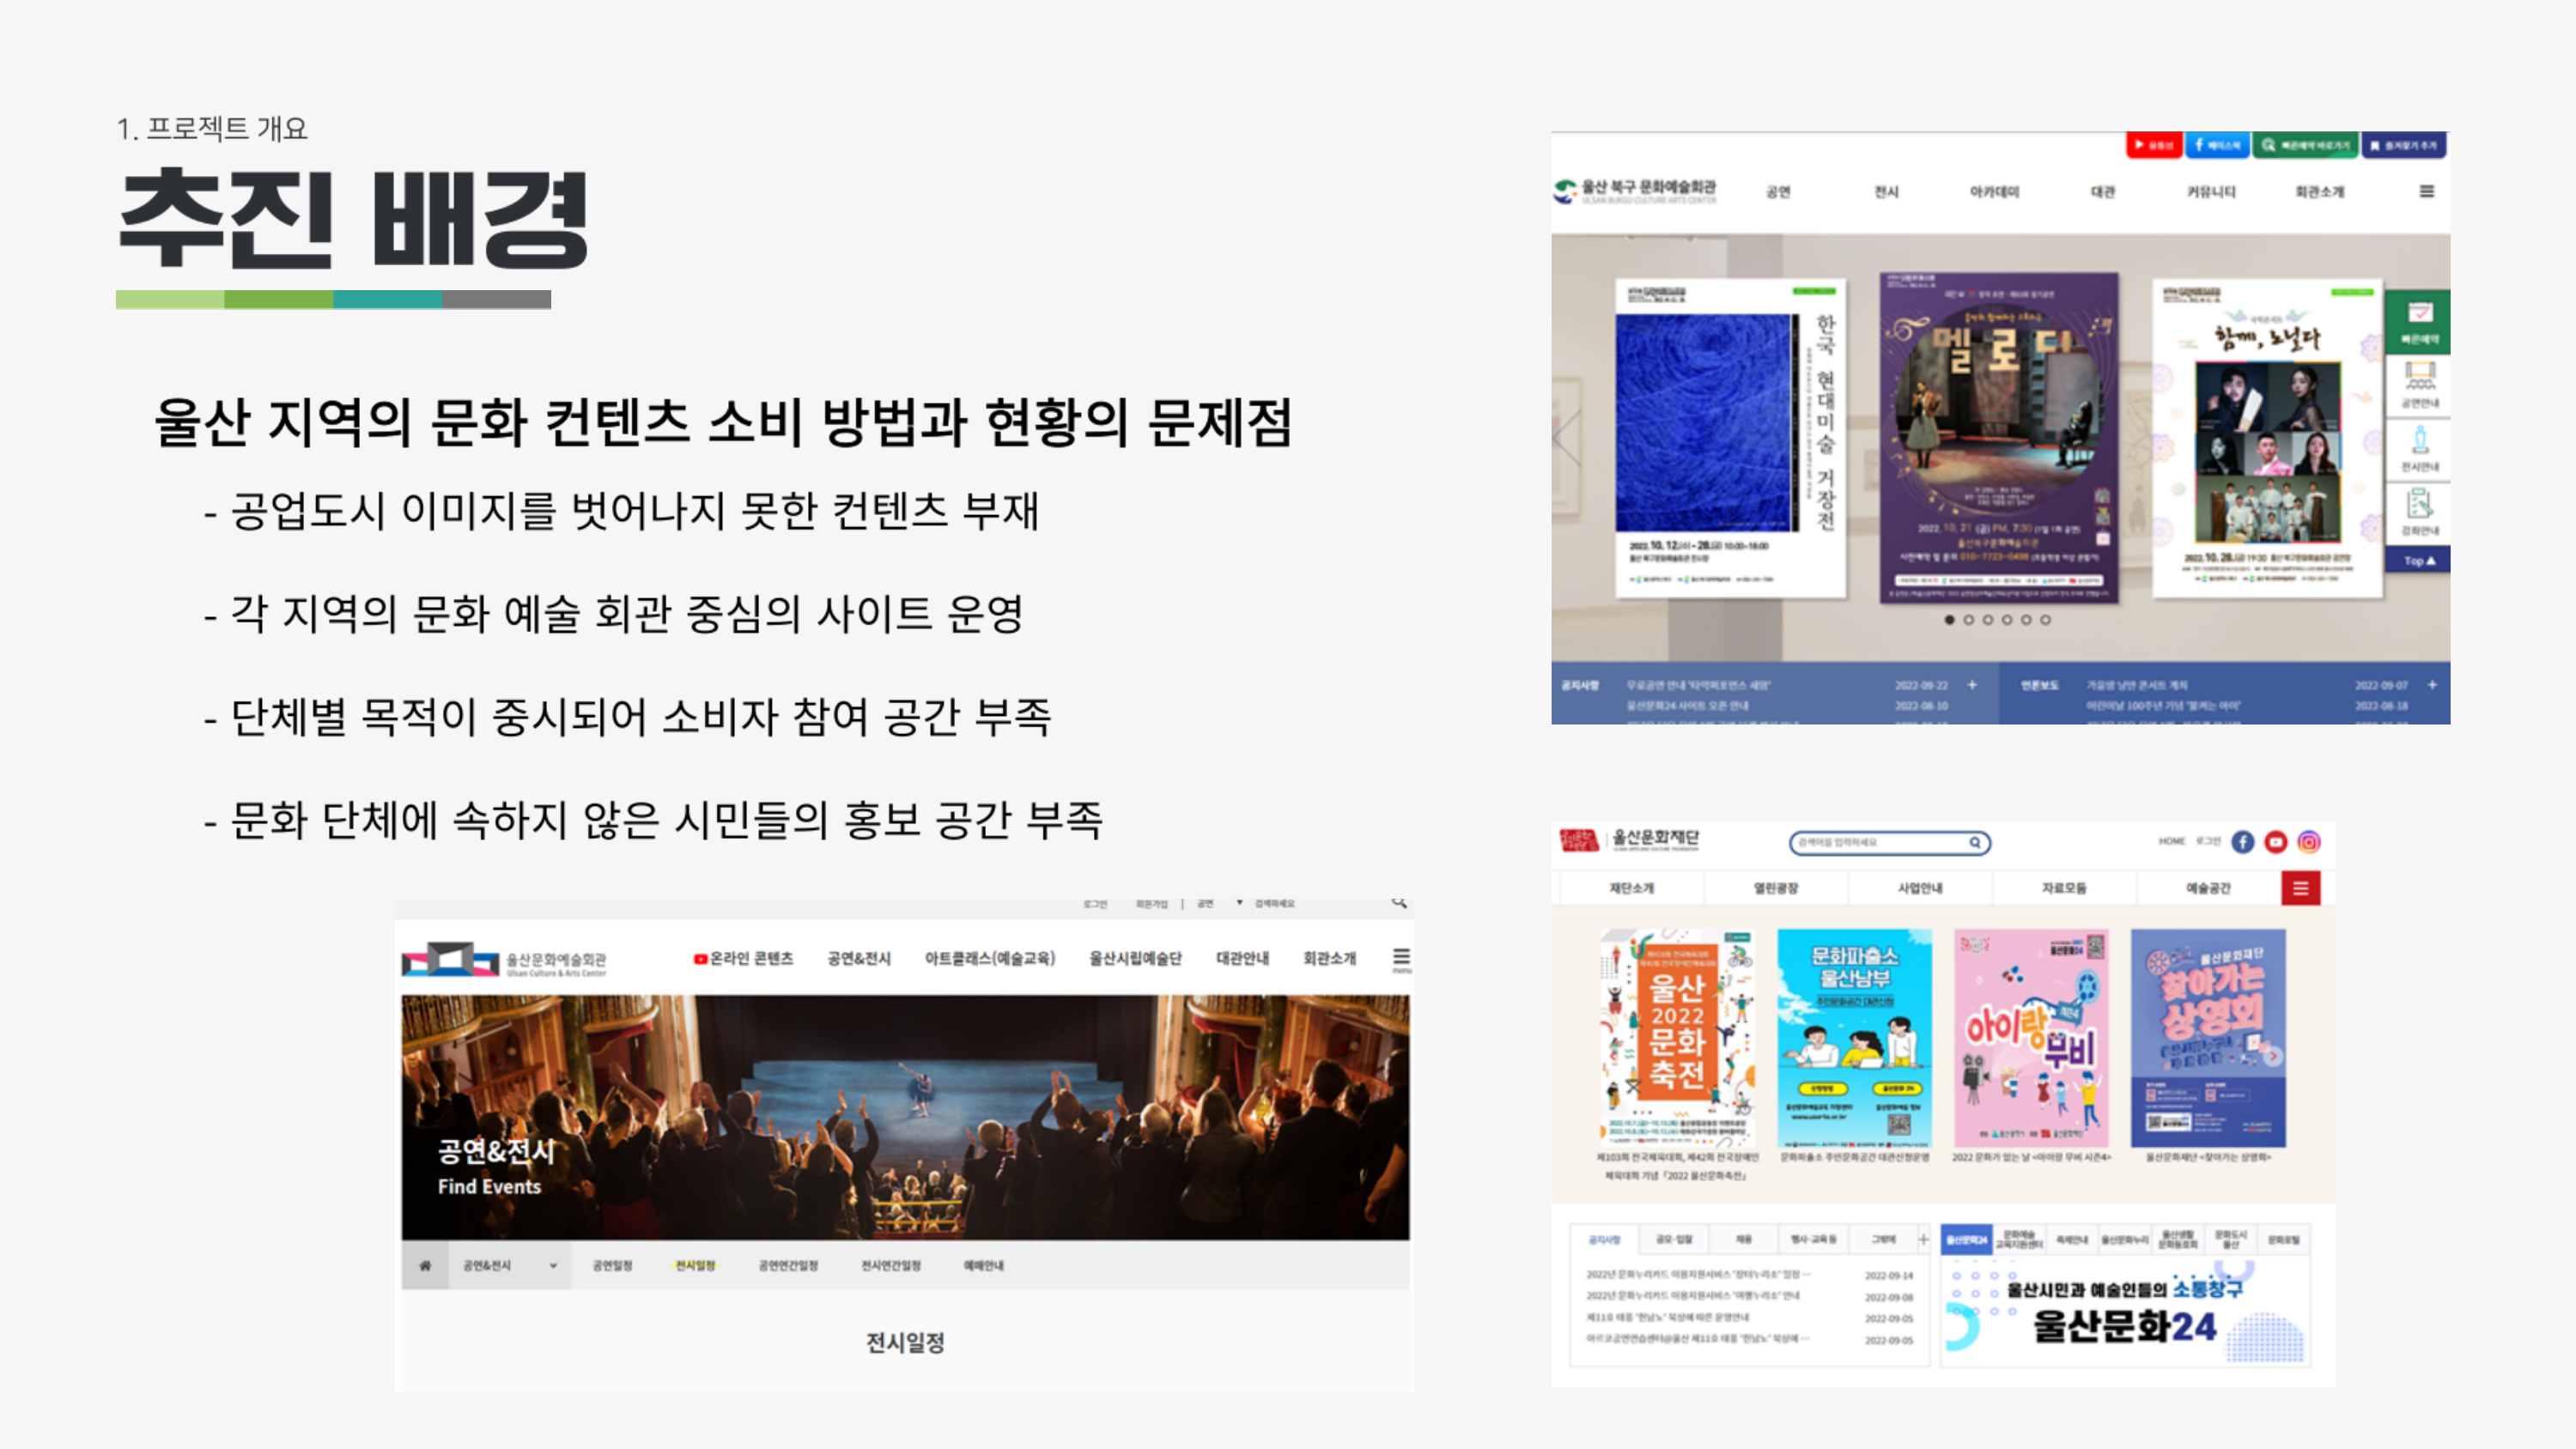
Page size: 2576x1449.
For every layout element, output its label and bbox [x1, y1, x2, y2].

text_box [1552, 131, 2451, 724]
picture [197, 475, 1125, 870]
text_box [1552, 822, 2336, 1387]
text_box [116, 290, 551, 310]
text_box [395, 899, 1414, 1393]
picture [99, 106, 639, 321]
picture [102, 375, 1314, 472]
